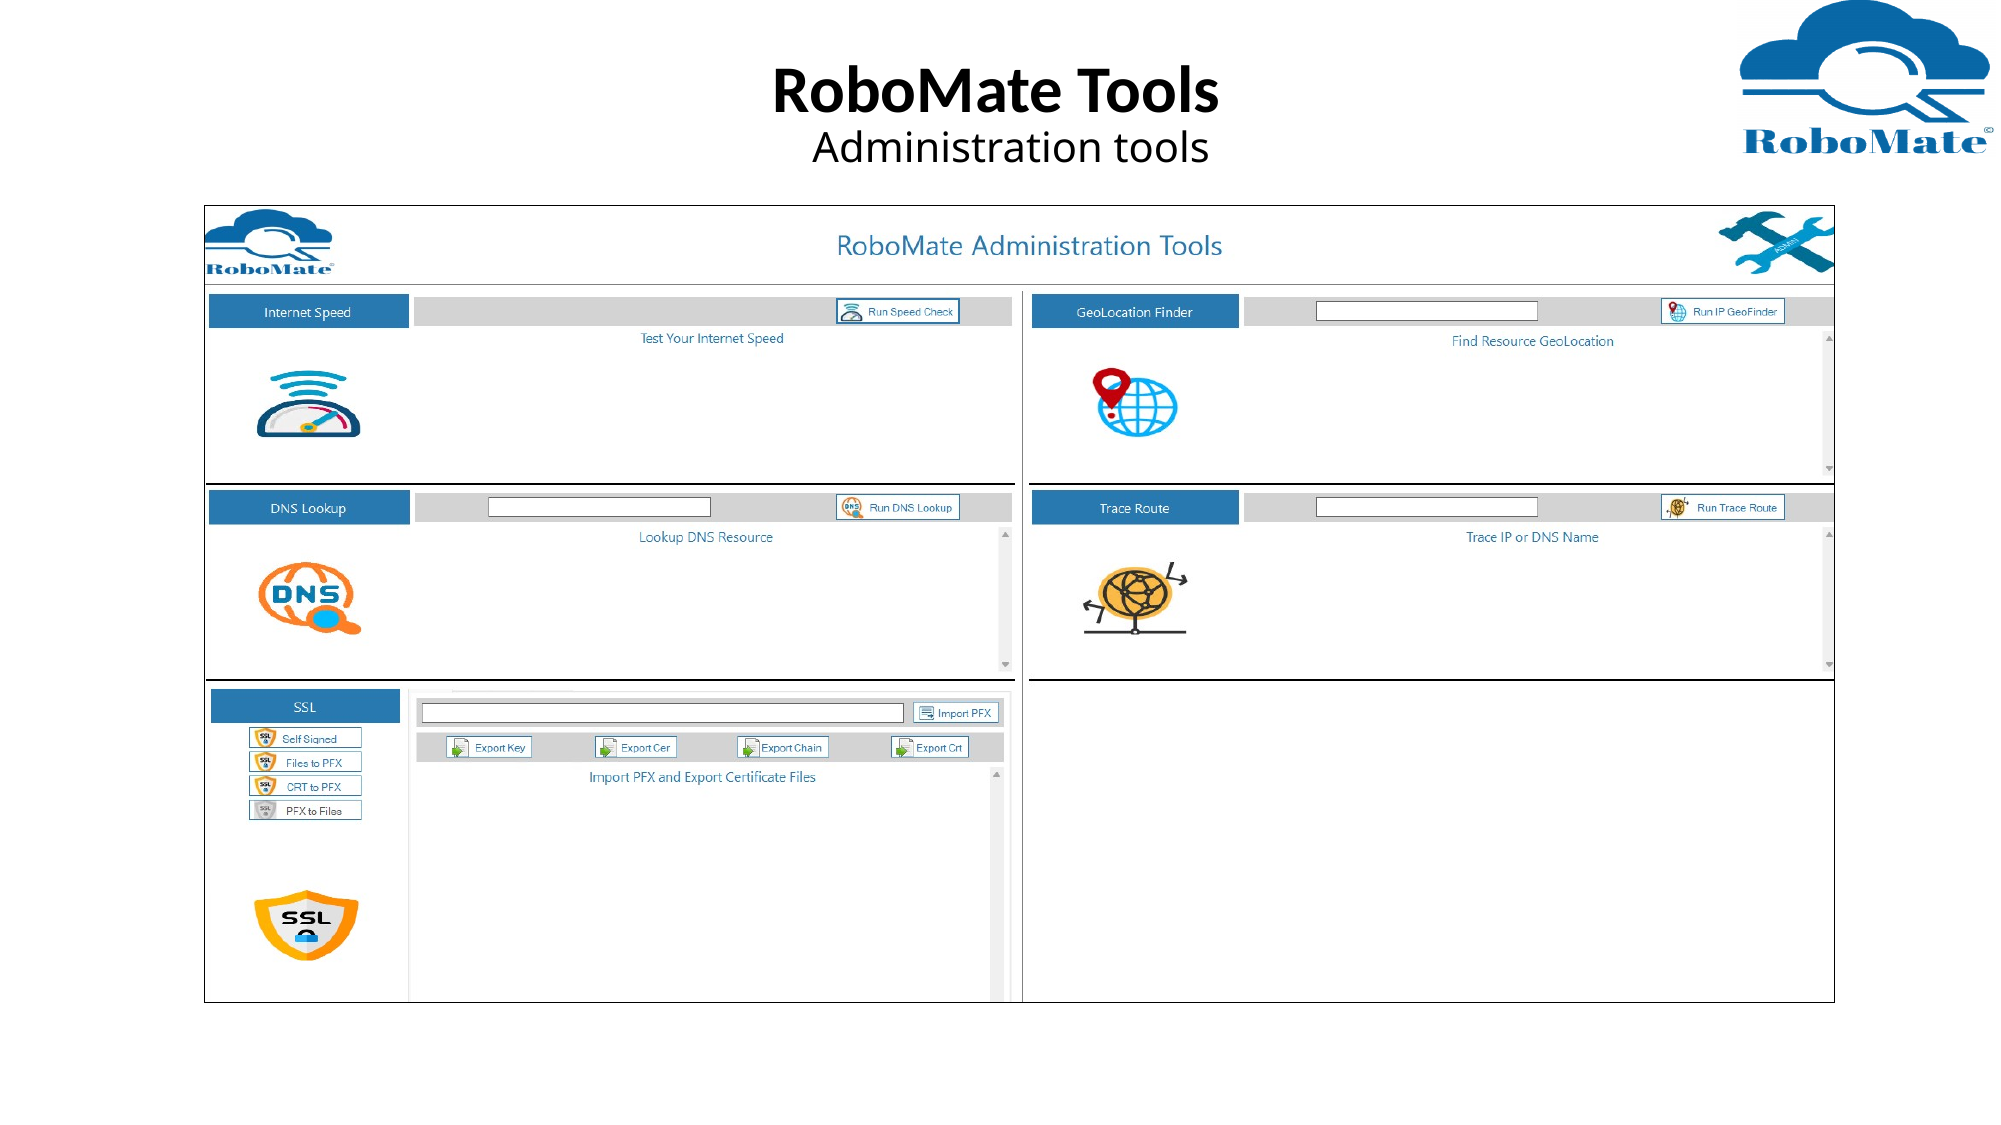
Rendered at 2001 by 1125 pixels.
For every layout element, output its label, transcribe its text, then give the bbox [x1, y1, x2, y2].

picture [1737, 0, 1996, 158]
picture [1782, 239, 1797, 249]
text_box Administration tools [812, 121, 1210, 172]
picture [204, 205, 1835, 1003]
text_box RoboMate Tools [235, 46, 1737, 127]
picture [1801, 234, 1835, 263]
